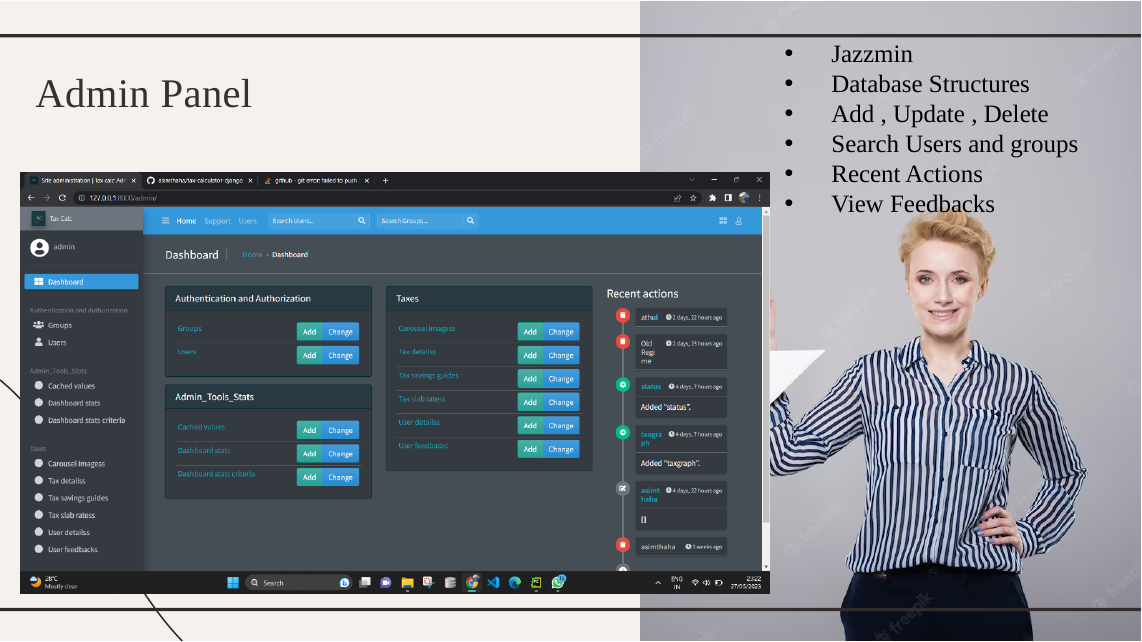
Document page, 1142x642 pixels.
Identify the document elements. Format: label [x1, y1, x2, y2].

text_box [0, 0, 1142, 642]
picture [20, 171, 770, 594]
